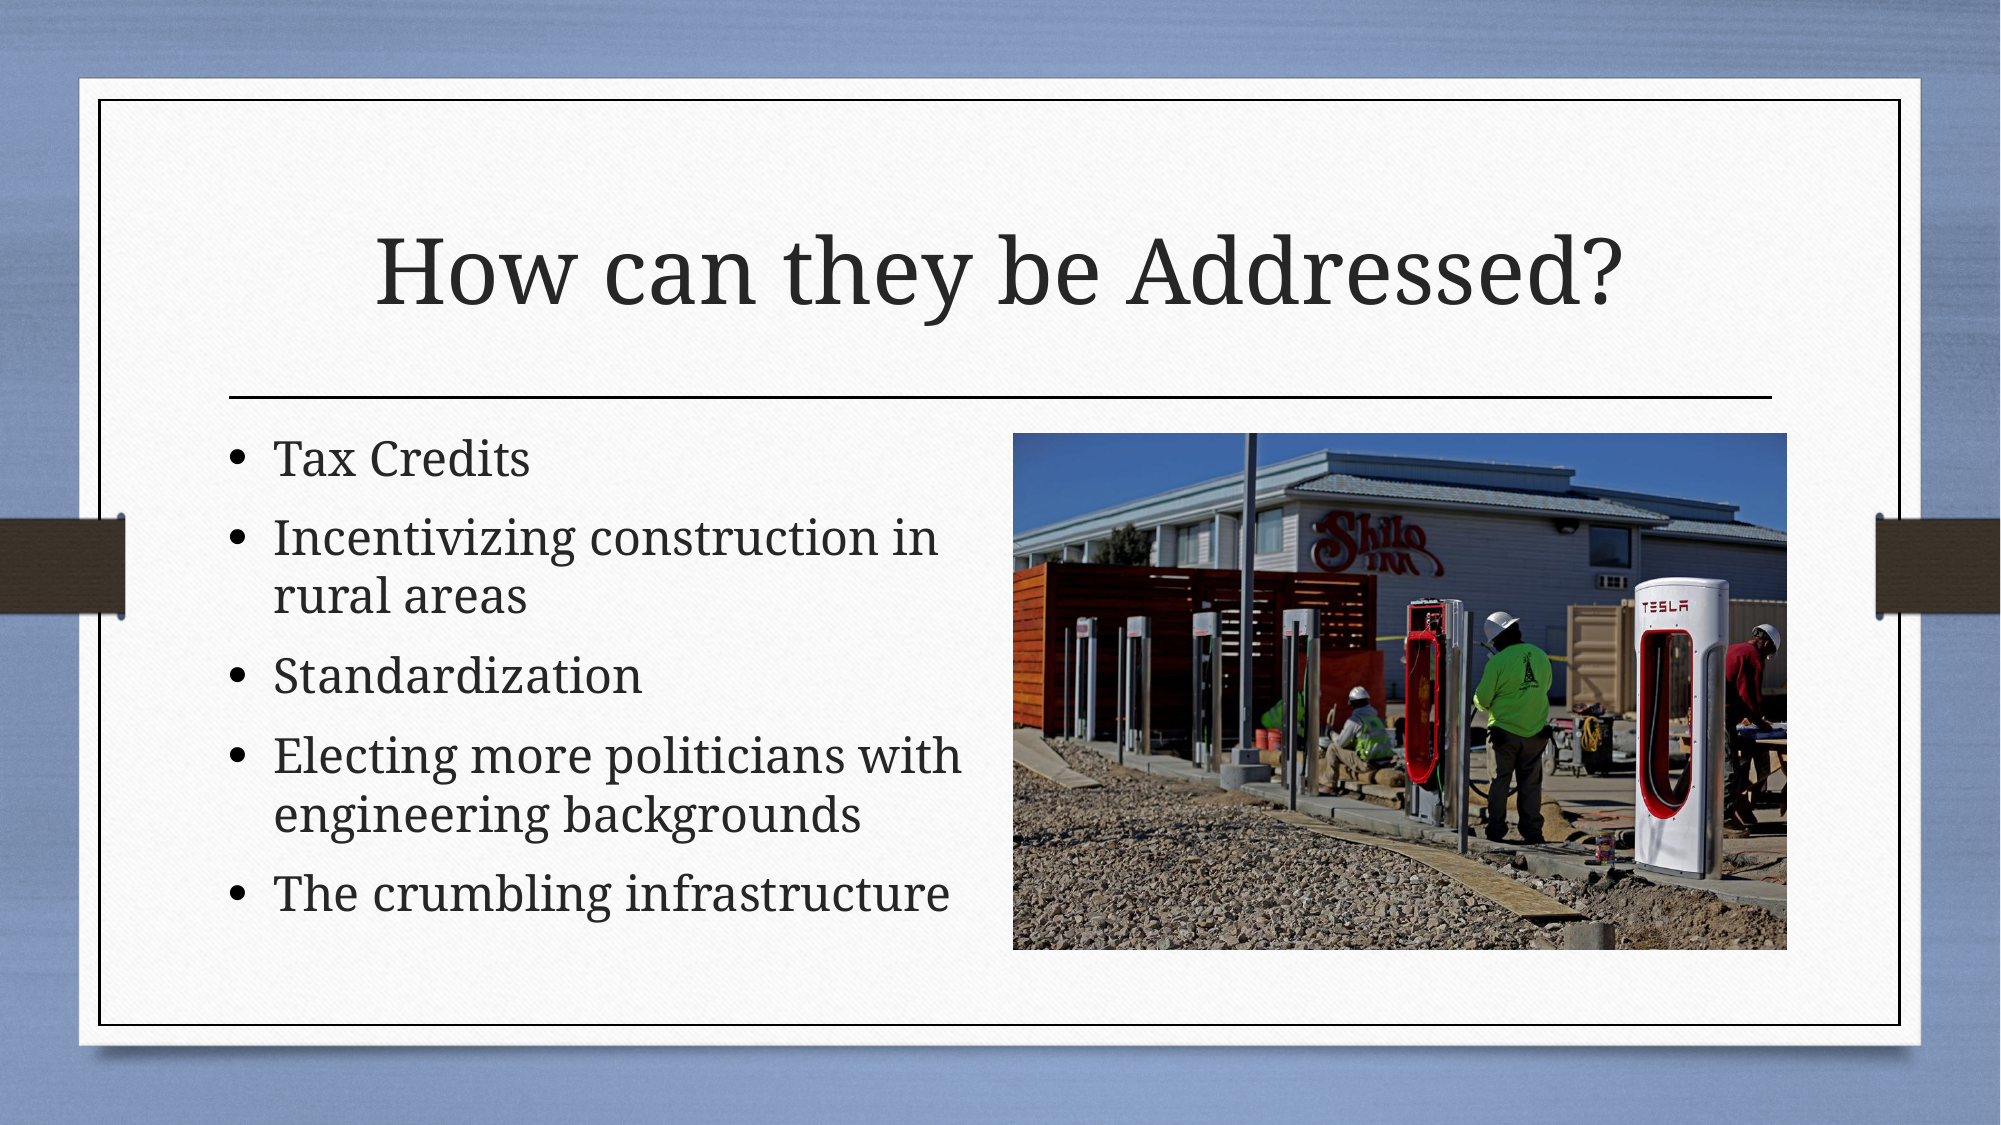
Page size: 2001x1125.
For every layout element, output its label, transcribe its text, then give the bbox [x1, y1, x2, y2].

list Tax Credits Incentivizing construction in rural areas Standardization Electing more politicians with engineering backgrounds The crumbling infrastructure [213, 420, 987, 963]
title How can they be Addressed? [212, 161, 1788, 375]
picture [0, 0, 2001, 1125]
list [1012, 433, 1788, 950]
